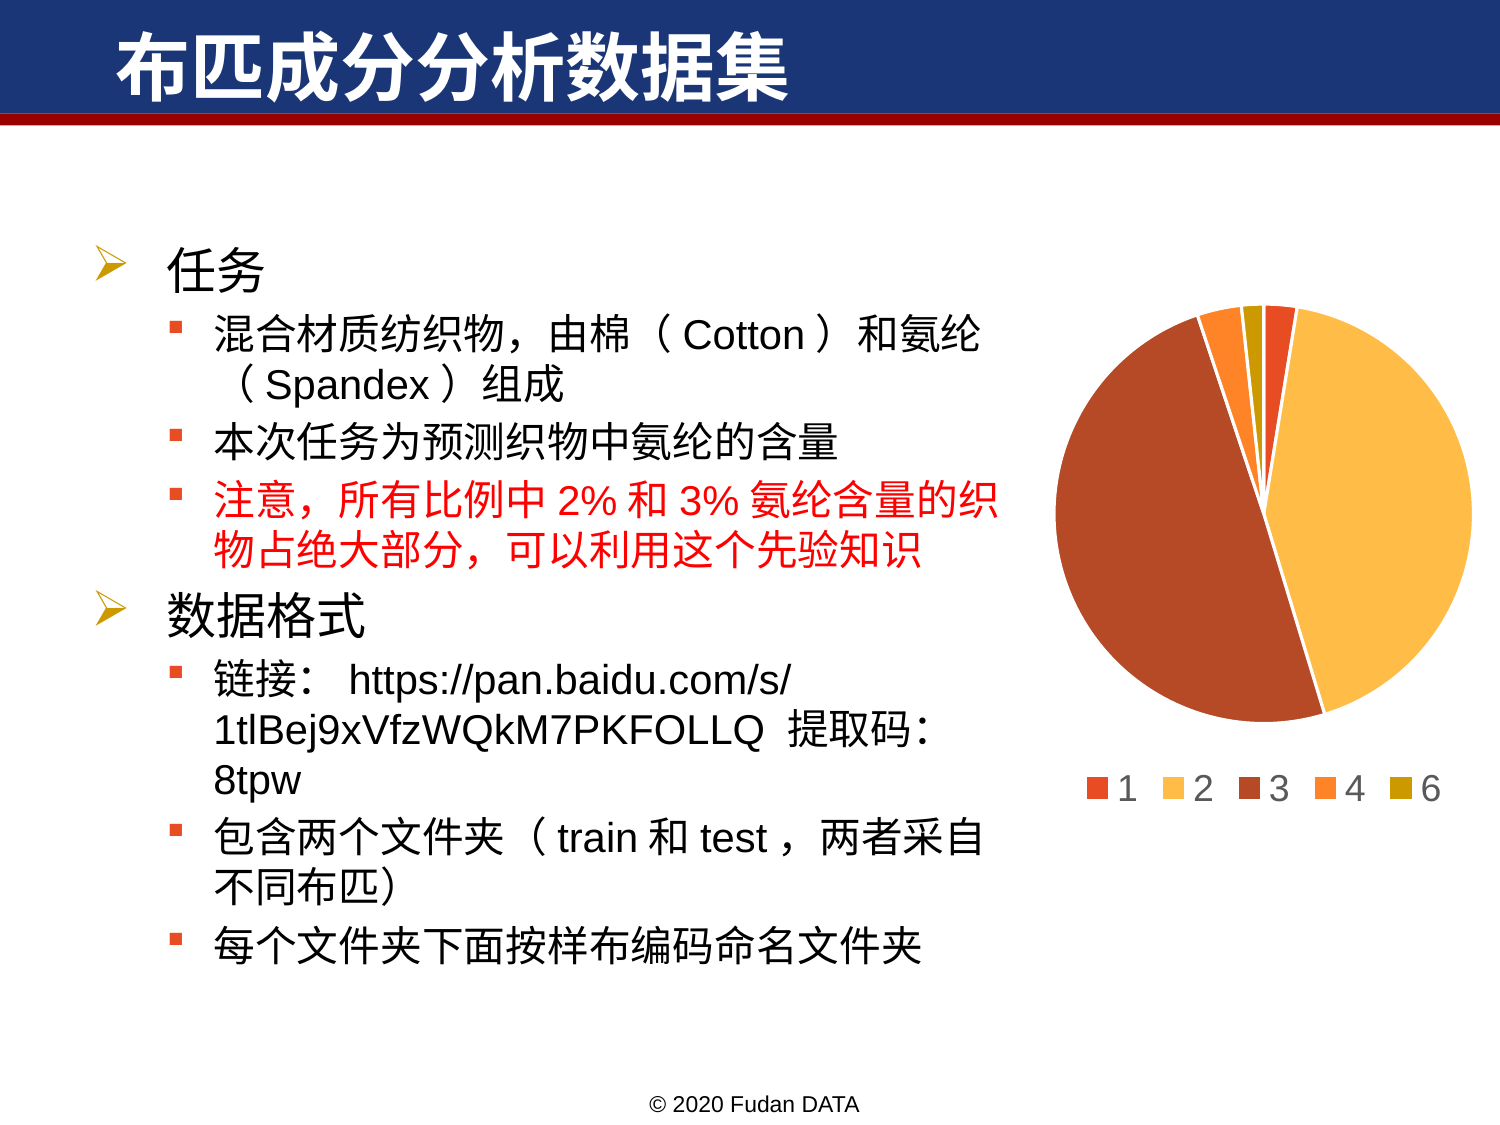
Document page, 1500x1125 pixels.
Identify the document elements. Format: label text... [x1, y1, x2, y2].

text_box 任务 混合材质纺织物，由棉（Cotton）和氨纶（Spandex）组成 本次任务为预测织物中氨纶的含量 注意，所有比例中2%和3%氨纶含量的织物占绝大部分，可以利用这个先验知识 数据格式 链接：https://pan.baidu.com/s/1tlBej9xVfzWQkM7PKFOLLQ 提取码：8tpw 包含两个文件夹（train和test，两者采自不同布匹） 每个文件夹下面按样布编码命名文件夹 [76, 231, 1022, 946]
title 布匹成分分析数据集 [100, 18, 1381, 112]
chart [1045, 278, 1483, 818]
